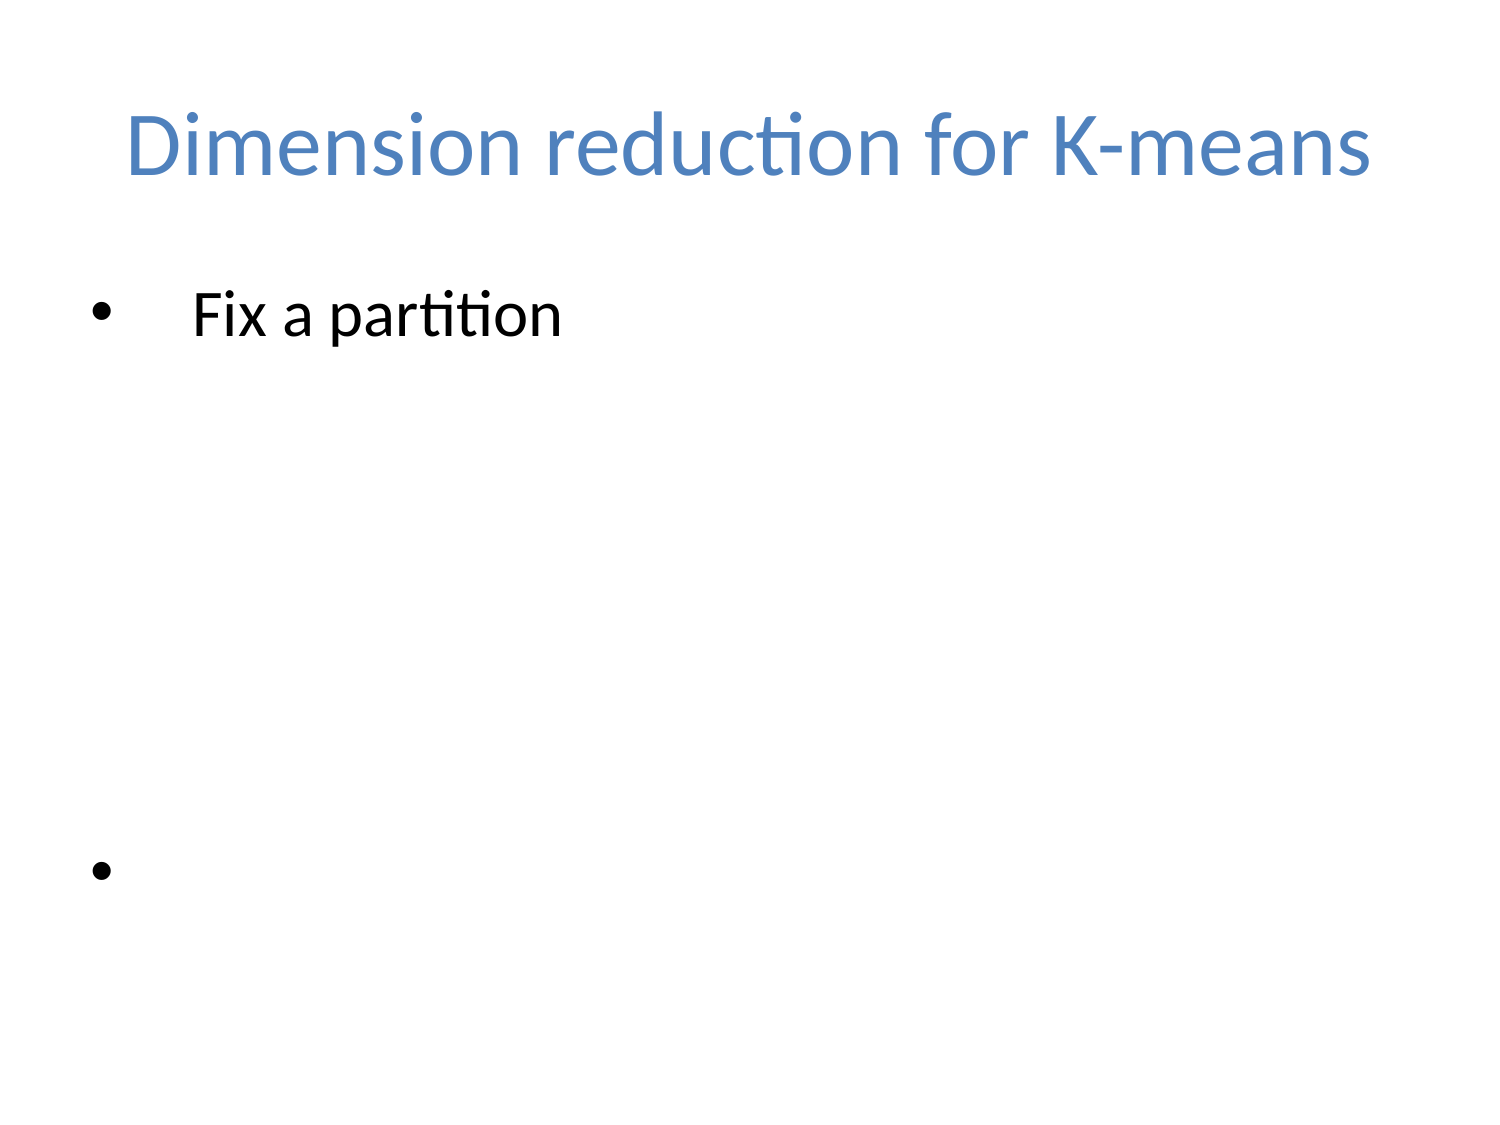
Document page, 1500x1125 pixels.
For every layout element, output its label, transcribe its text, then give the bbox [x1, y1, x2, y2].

title Dimension reduction for K-means [75, 45, 1425, 233]
